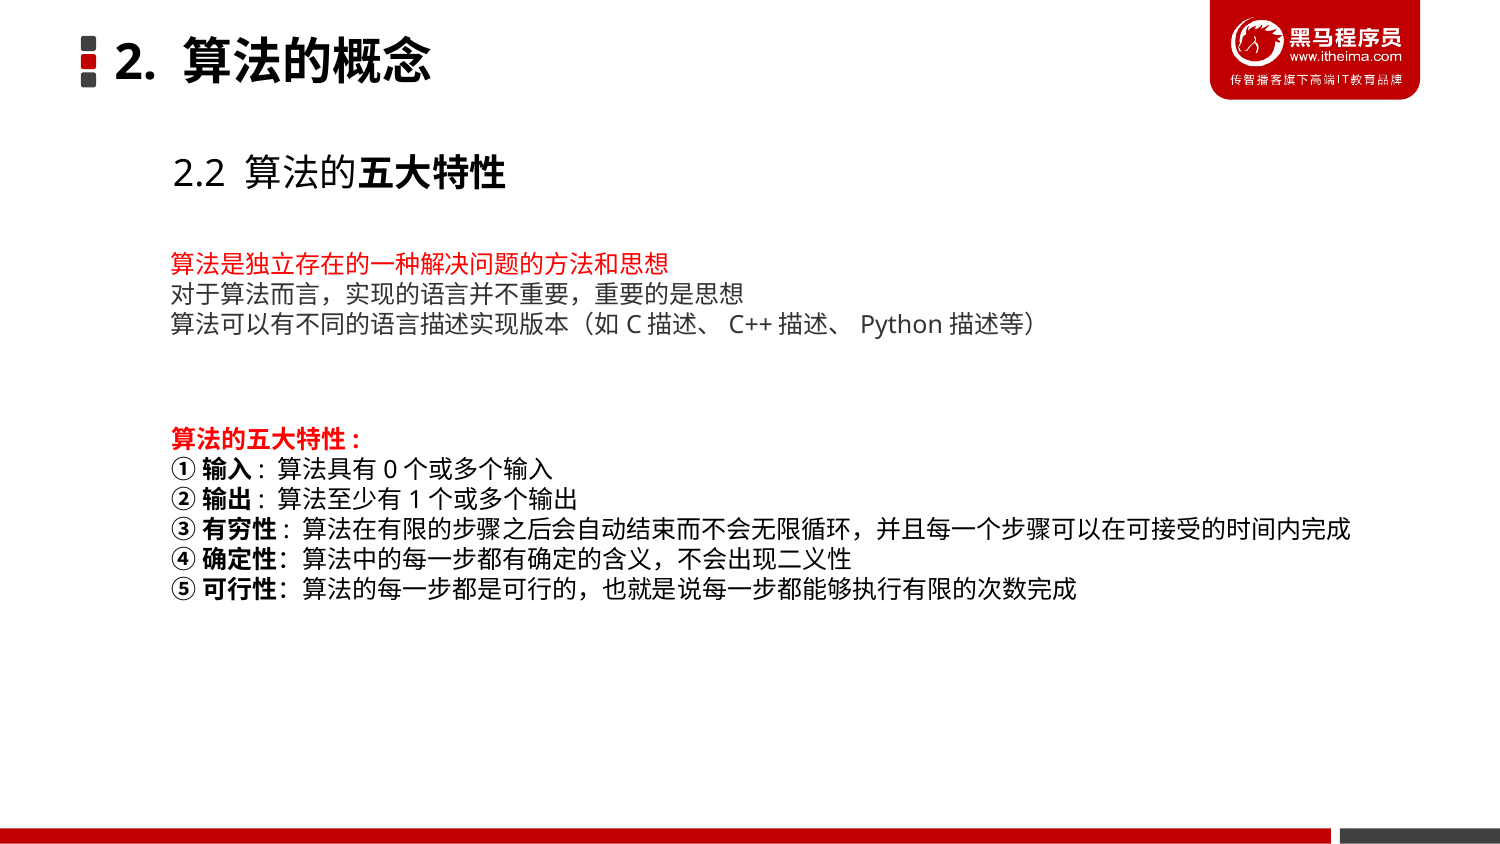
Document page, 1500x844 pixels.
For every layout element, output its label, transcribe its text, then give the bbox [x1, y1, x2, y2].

text_box 2.2 算法的五大特性 [158, 141, 522, 202]
picture [1212, 8, 1421, 94]
text_box 算法的五大特性: ①输入: 算法具有0个或多个输入 ②输出: 算法至少有1个或多个输出 ③有穷性: 算法在有限的步骤之后会自动结束而不会无限循环，并且每一个步骤可以在可接受的时间内完成 ④确定性：算法中的每一步都有确定的含义，不会出现二义性 ⑤可行性：算法的每一步都是可行的，也就是说每一步都能够执行有限的次数完成 [156, 386, 1368, 641]
text_box 算法是独立存在的一种解决问题的方法和思想 对于算法而言，实现的语言并不重要，重要的是思想 算法可以有不同的语言描述实现版本（如C描述、C++描述、Python描述等） [155, 241, 1263, 346]
text_box 2. 算法的概念 [103, 0, 987, 130]
